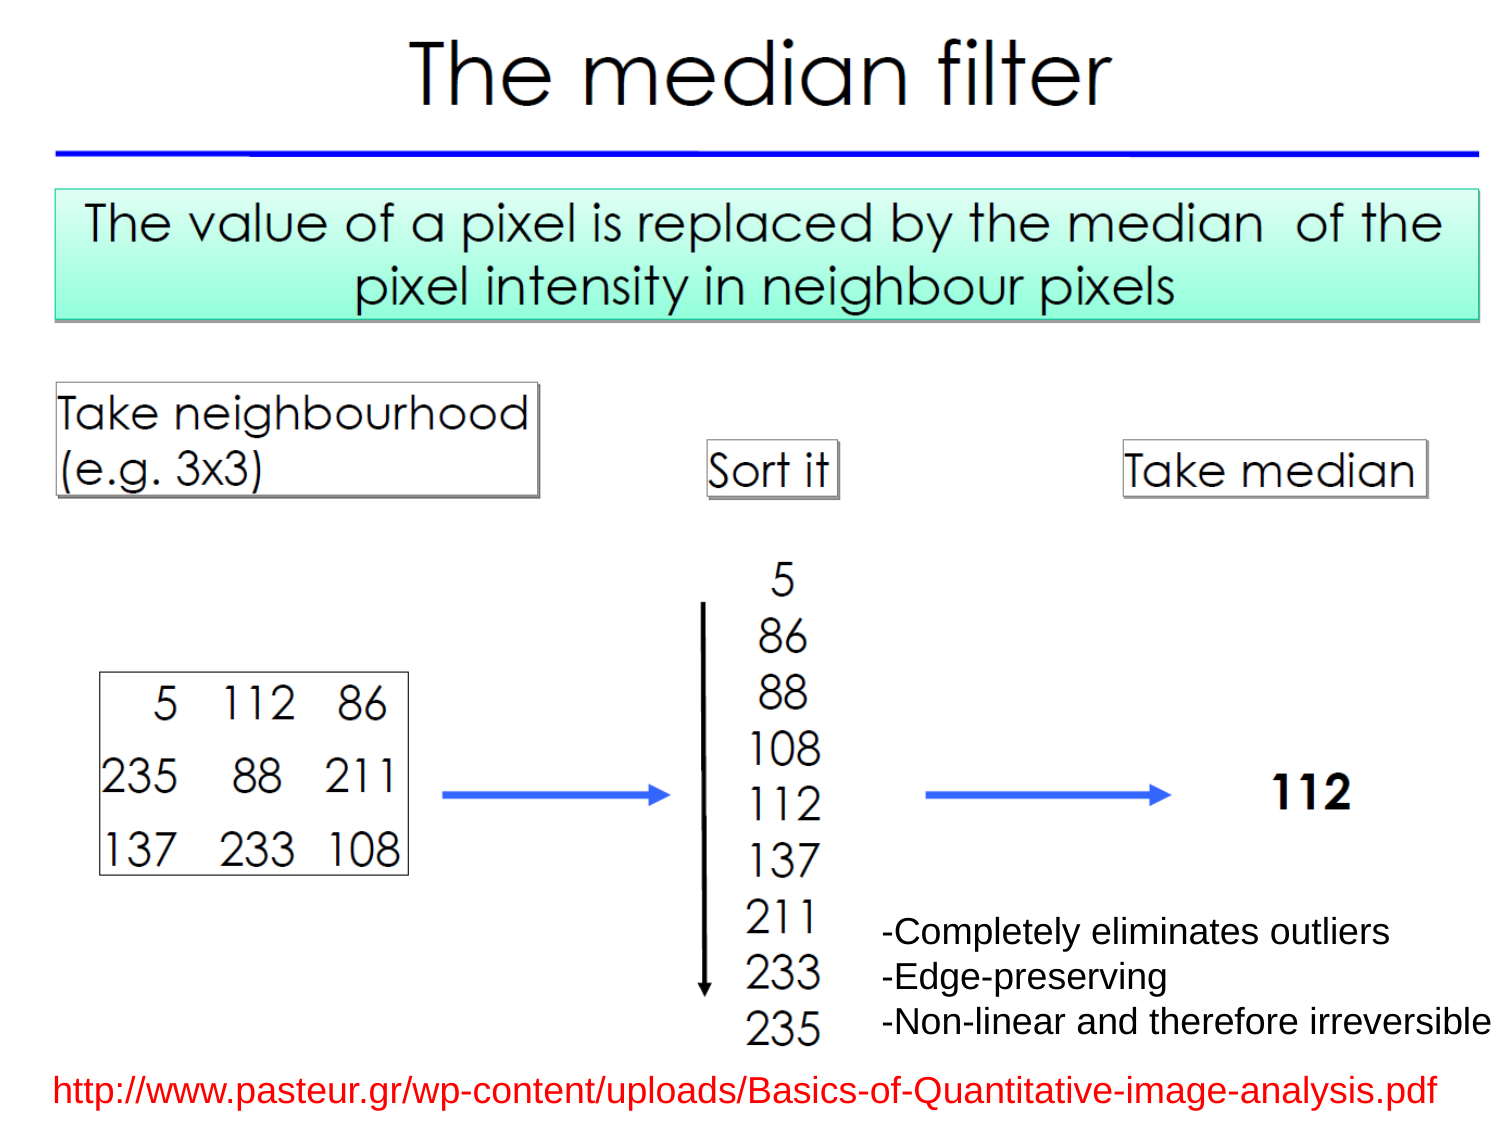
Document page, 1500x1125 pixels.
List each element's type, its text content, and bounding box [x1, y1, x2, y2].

picture [21, 5, 1500, 1056]
text_box http://www.pasteur.gr/wp-content/uploads/Basics-of-Quantitative-image-analysis.pdf [37, 1063, 1488, 1118]
